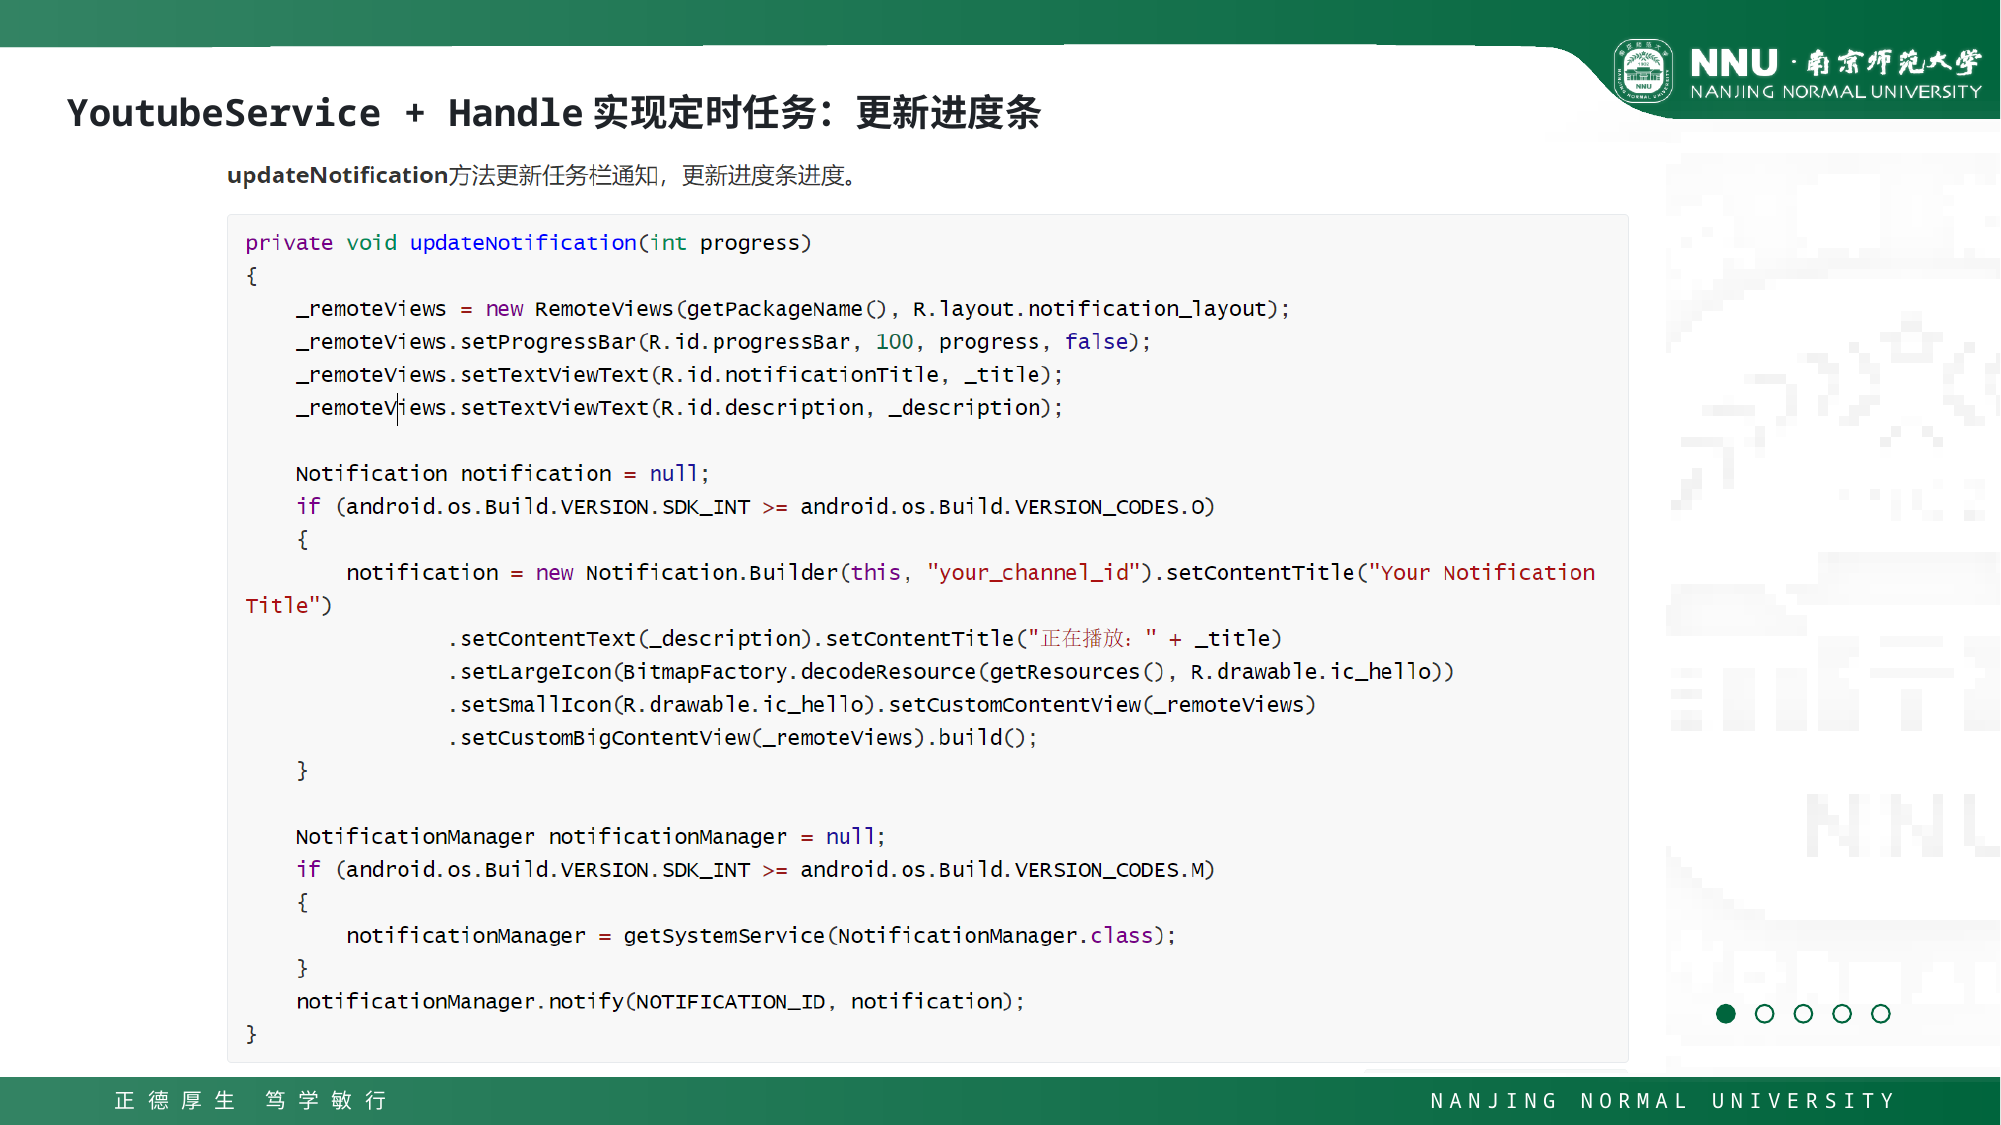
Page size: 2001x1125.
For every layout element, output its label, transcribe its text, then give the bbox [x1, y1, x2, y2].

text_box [1716, 1004, 1890, 1023]
picture [183, 142, 1666, 1073]
text_box YoutubeService + Handle实现定时任务：更新进度条 [51, 82, 1281, 142]
